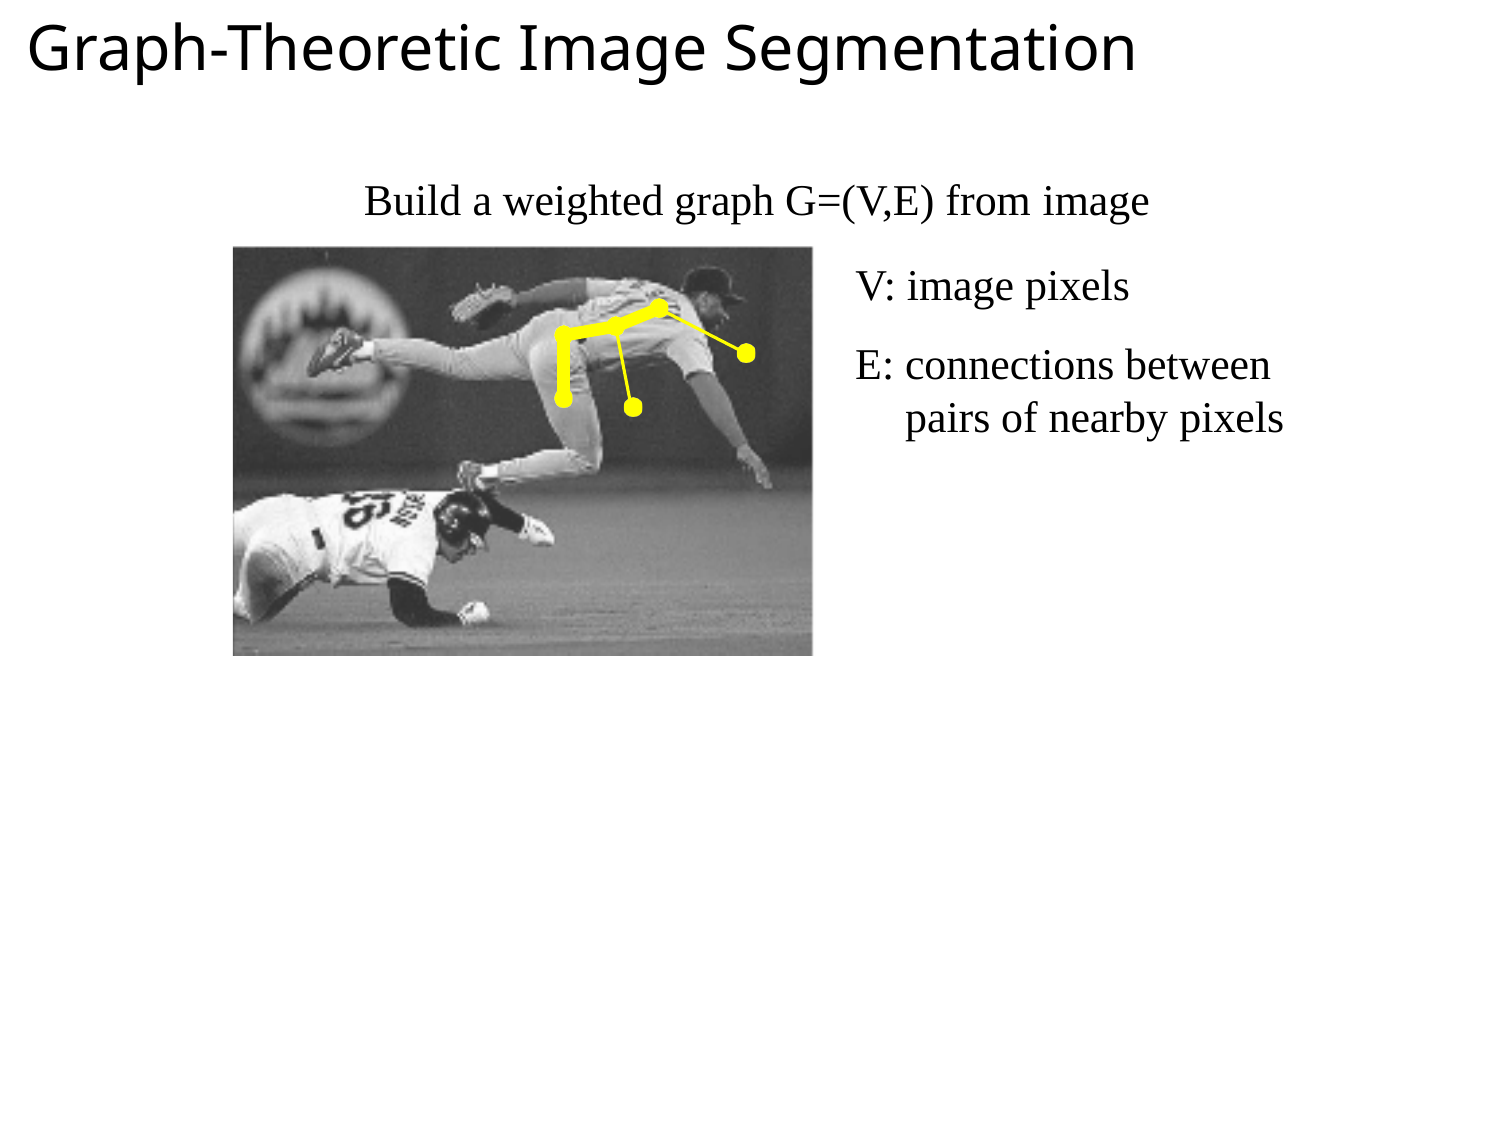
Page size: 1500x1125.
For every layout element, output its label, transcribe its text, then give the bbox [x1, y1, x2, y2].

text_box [232, 245, 816, 657]
text_box Build a weighted graph G=(V,E) from image V: image pixels E: connections between pairs of nearby pixels [362, 170, 1286, 441]
title Graph-Theoretic Image Segmentation [24, 6, 1438, 196]
